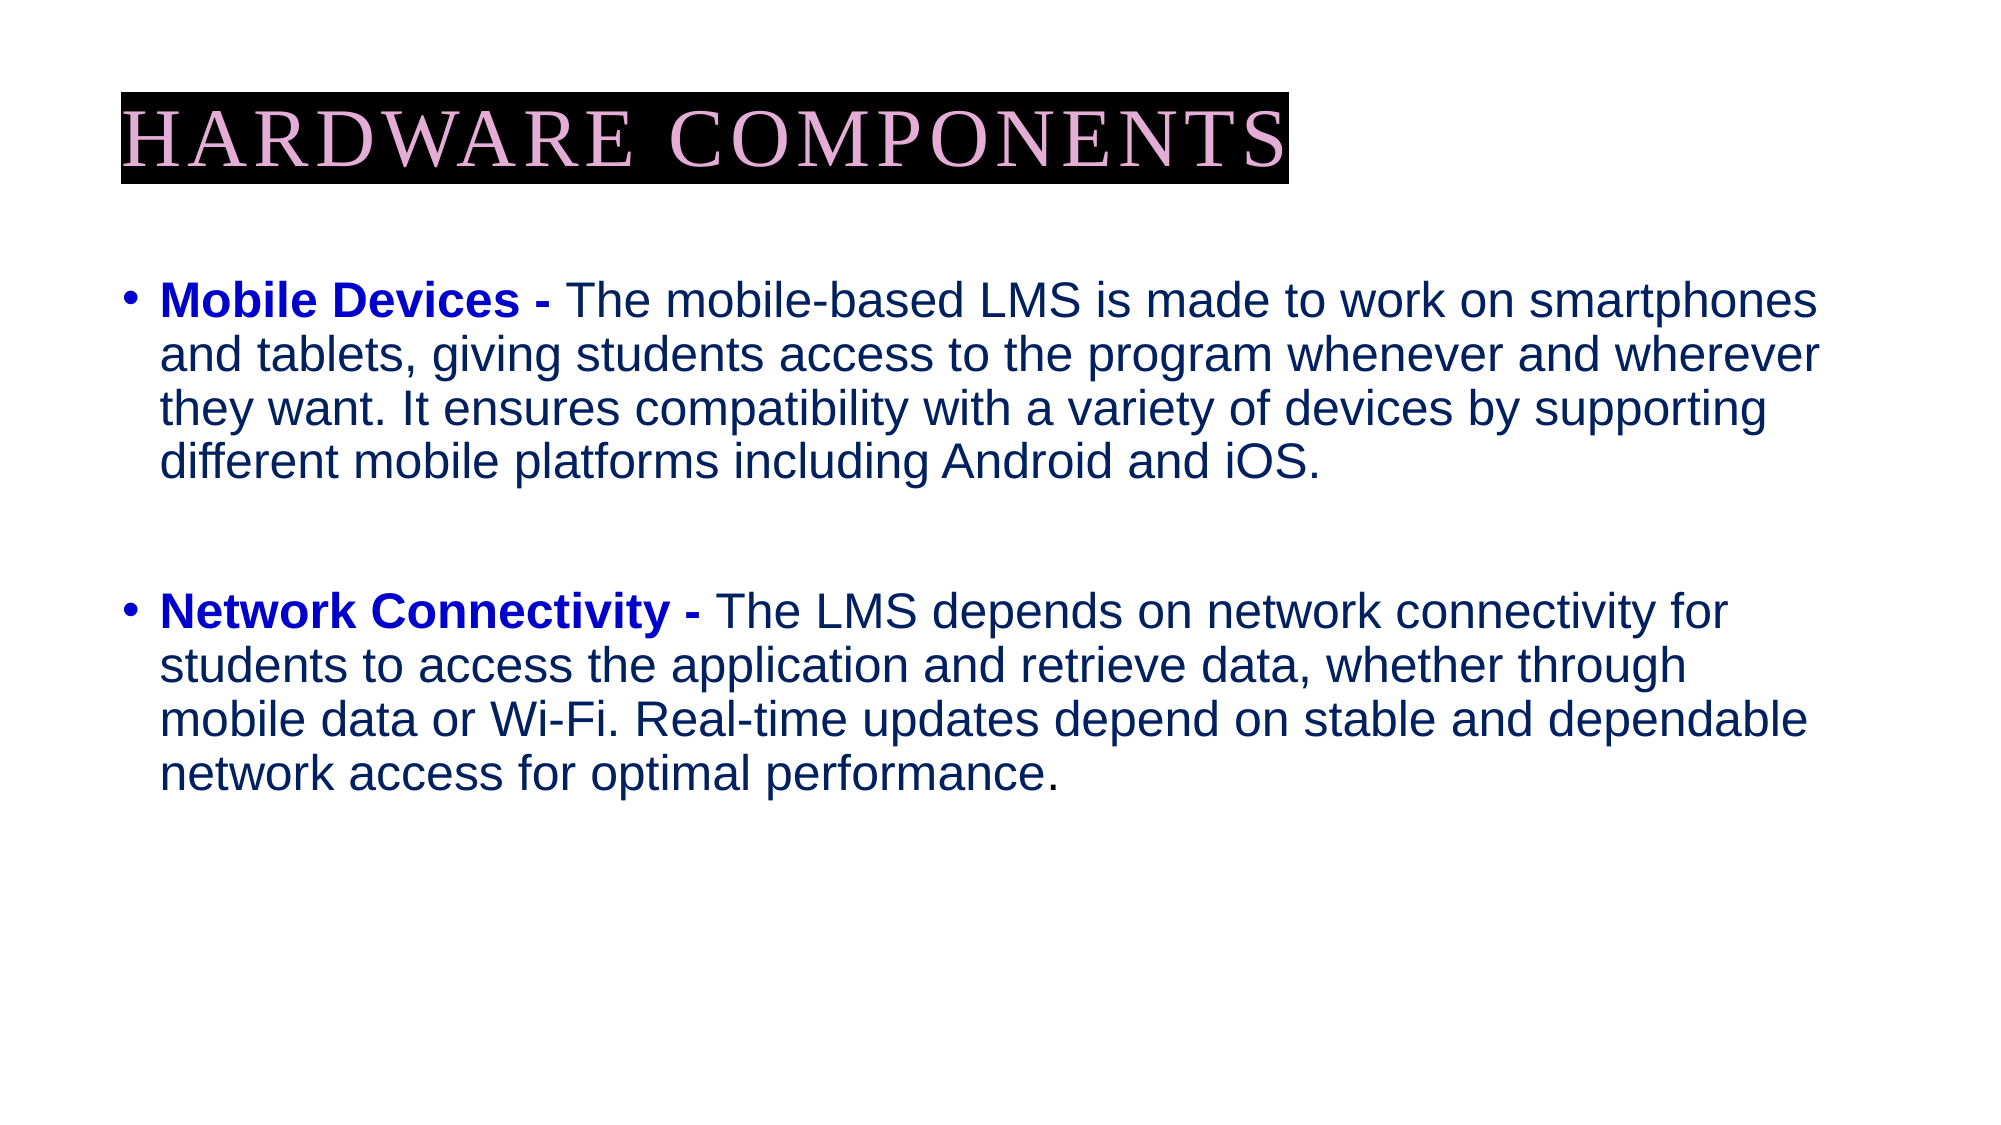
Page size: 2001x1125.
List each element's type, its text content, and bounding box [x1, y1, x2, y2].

title Hardware components [106, 35, 1465, 191]
list Mobile Devices - The mobile-based LMS is made to work on smartphones and tablets, giving students access to the program whenever and wherever they want. It ensures compatibility with a variety of devices by supporting different mobile platforms including Android and iOS. Network Connectivity - The LMS depends on network connectivity for students to access the application and retrieve data, whether through mobile data or Wi-Fi. Real-time updates depend on stable and dependable network access for optimal performance. [107, 266, 1850, 975]
